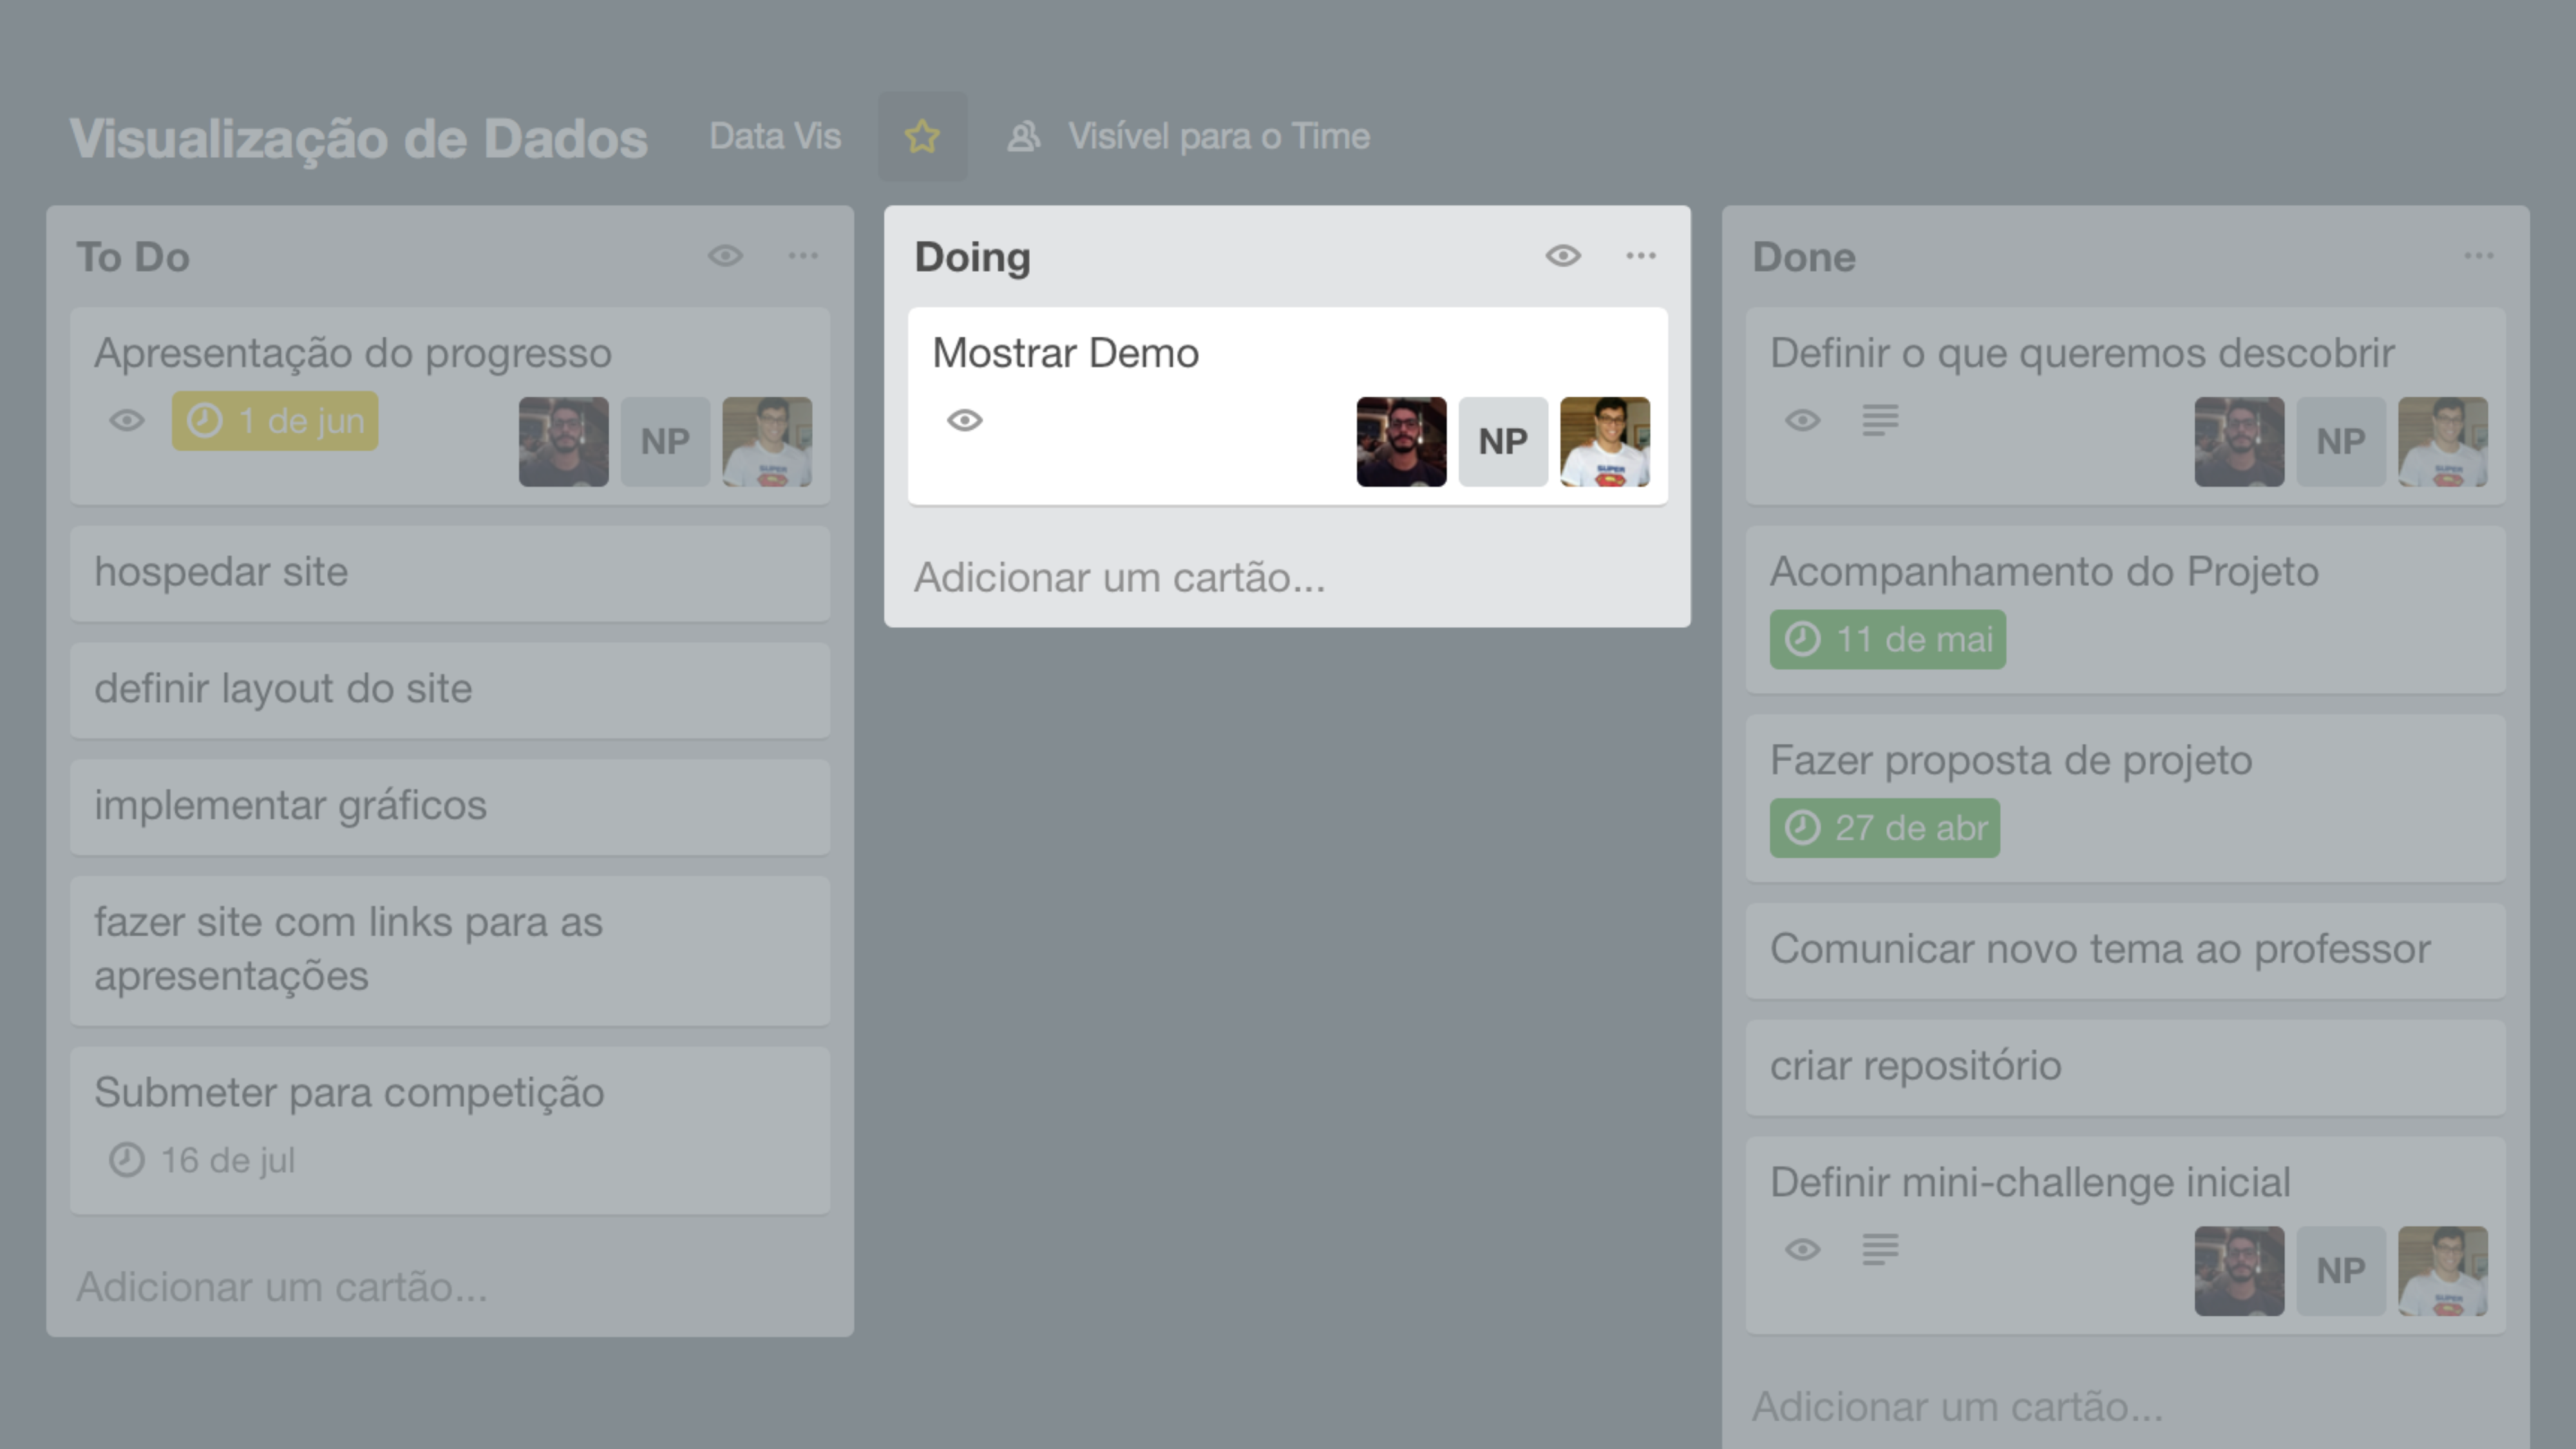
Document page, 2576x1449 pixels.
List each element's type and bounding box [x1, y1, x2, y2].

text_box [0, 0, 2576, 1449]
